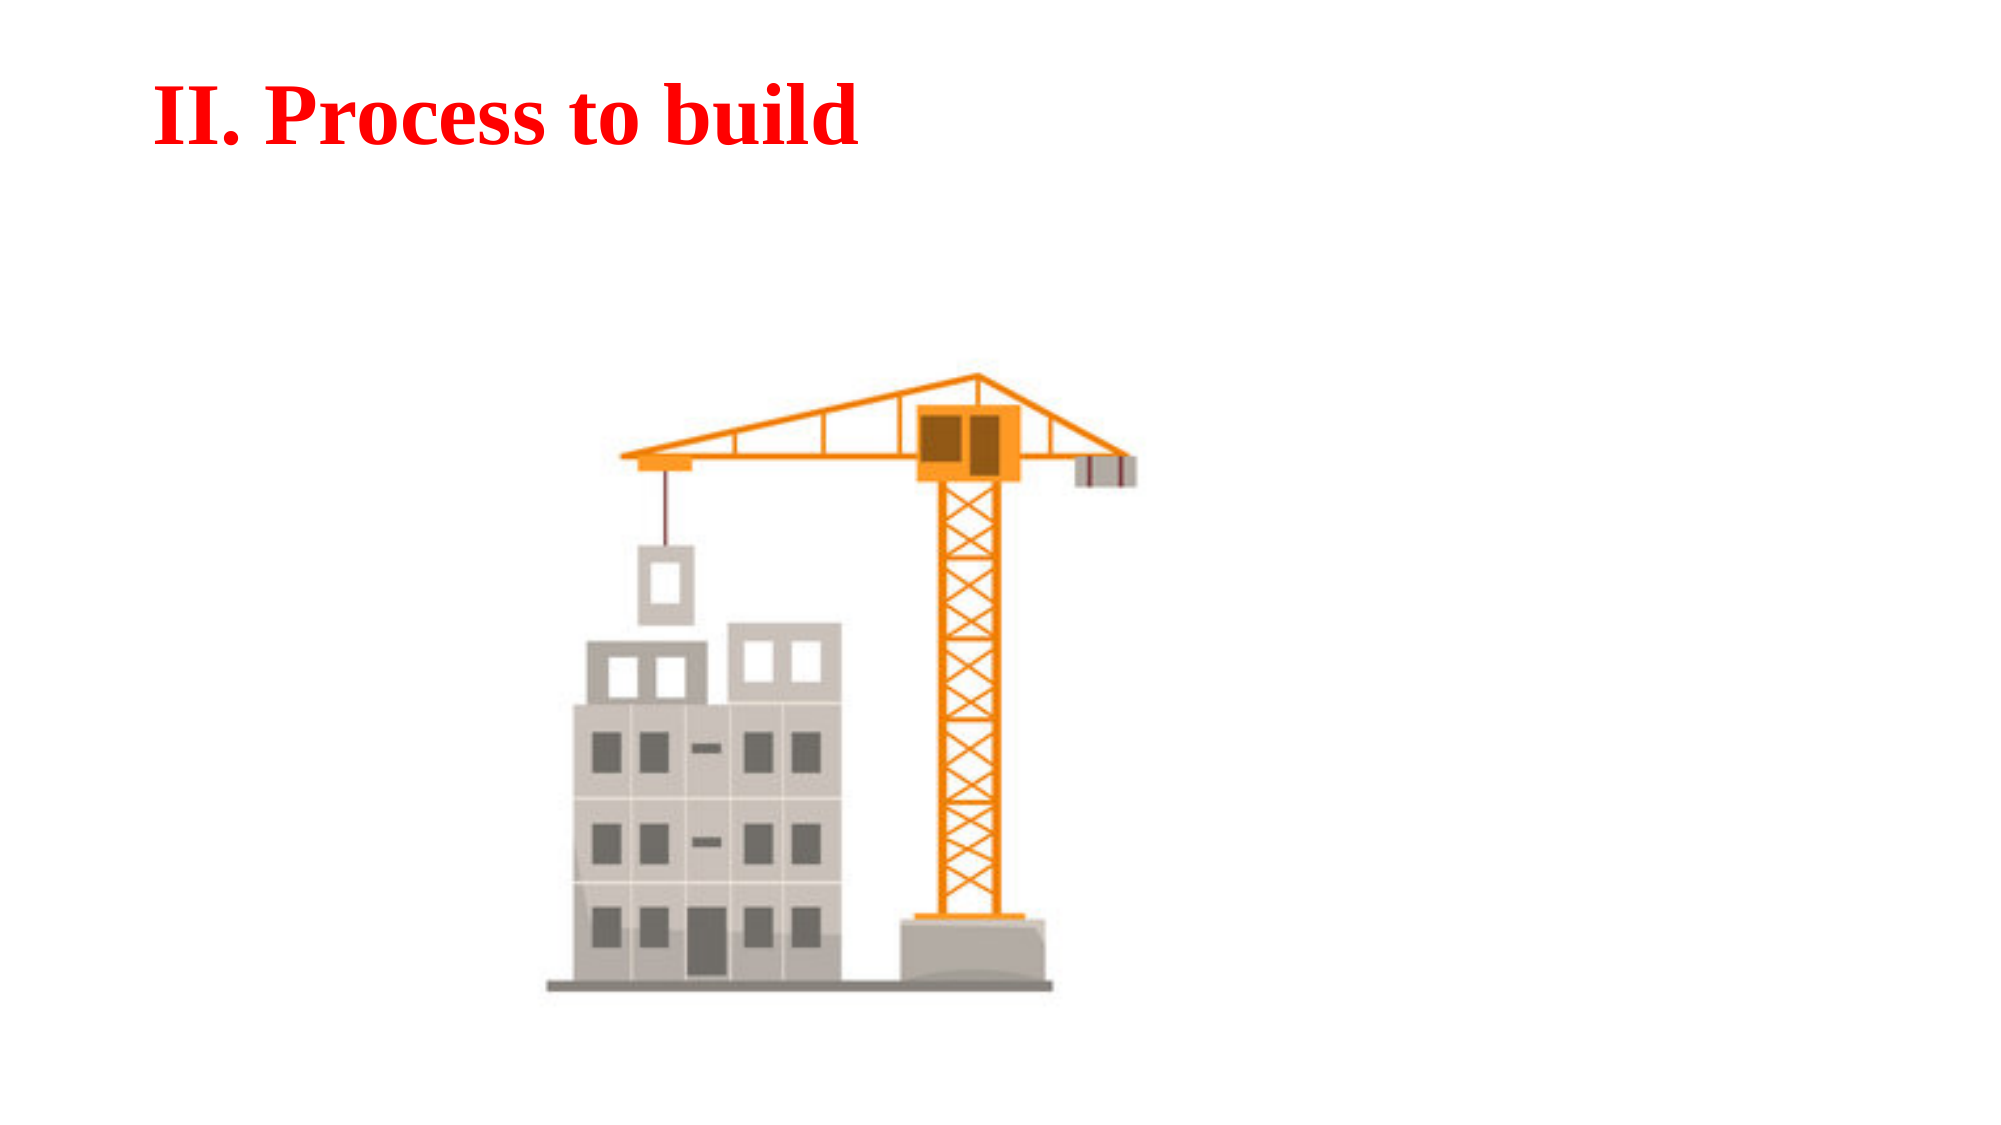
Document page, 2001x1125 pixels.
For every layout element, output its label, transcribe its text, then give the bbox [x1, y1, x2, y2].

title II. Process to build [137, 59, 1863, 278]
picture [370, 240, 1314, 1125]
